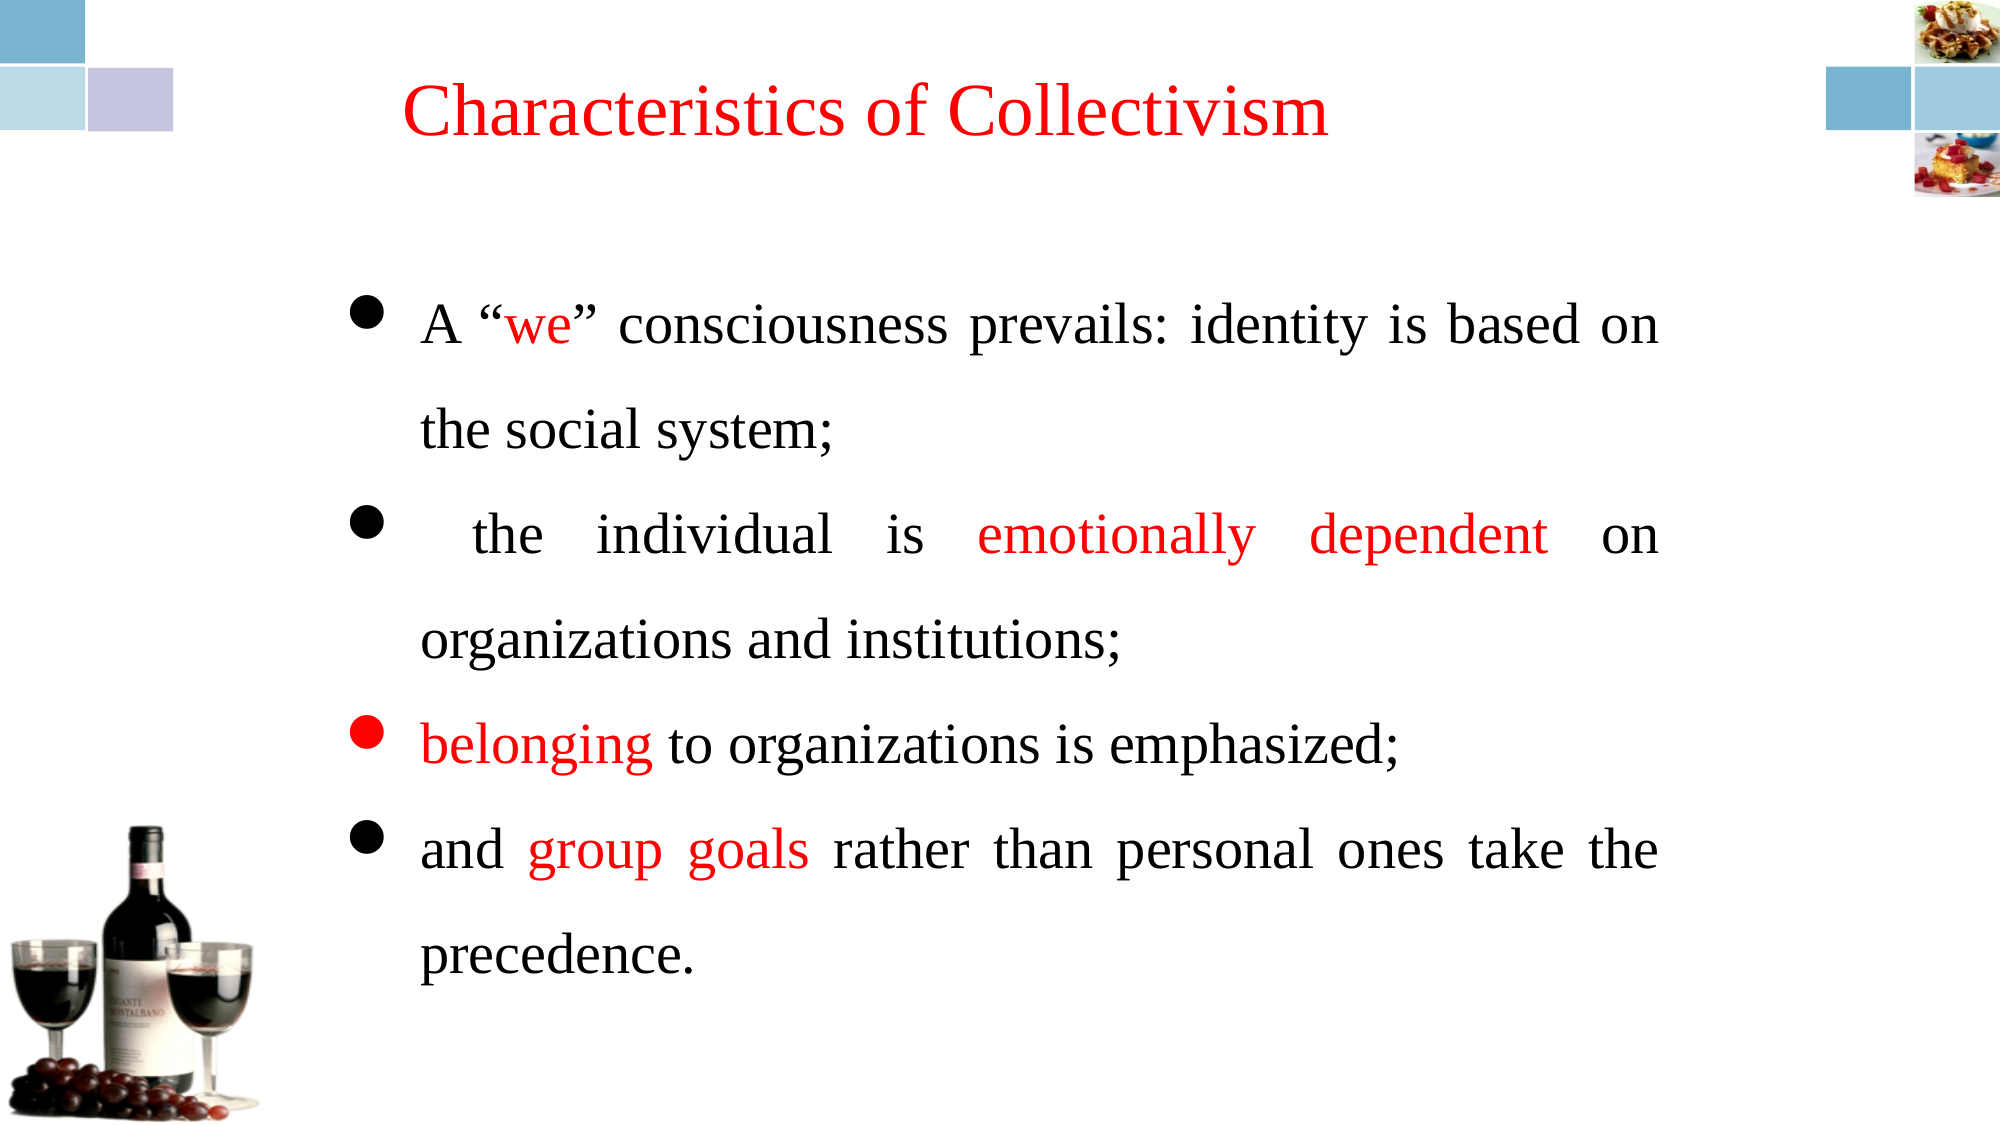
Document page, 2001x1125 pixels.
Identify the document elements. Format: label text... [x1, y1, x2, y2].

text_box Characteristics of Collectivism [387, 53, 1688, 158]
picture [0, 824, 264, 1125]
picture [1914, 133, 2000, 197]
picture [1914, 0, 2000, 63]
text_box A “we” consciousness prevails: identity is based on the social system; the individual is emotionally dependent on organizations and institutions; belonging to organizations is emphasized; and group goals rather than personal ones take the precedence. [330, 242, 1675, 993]
